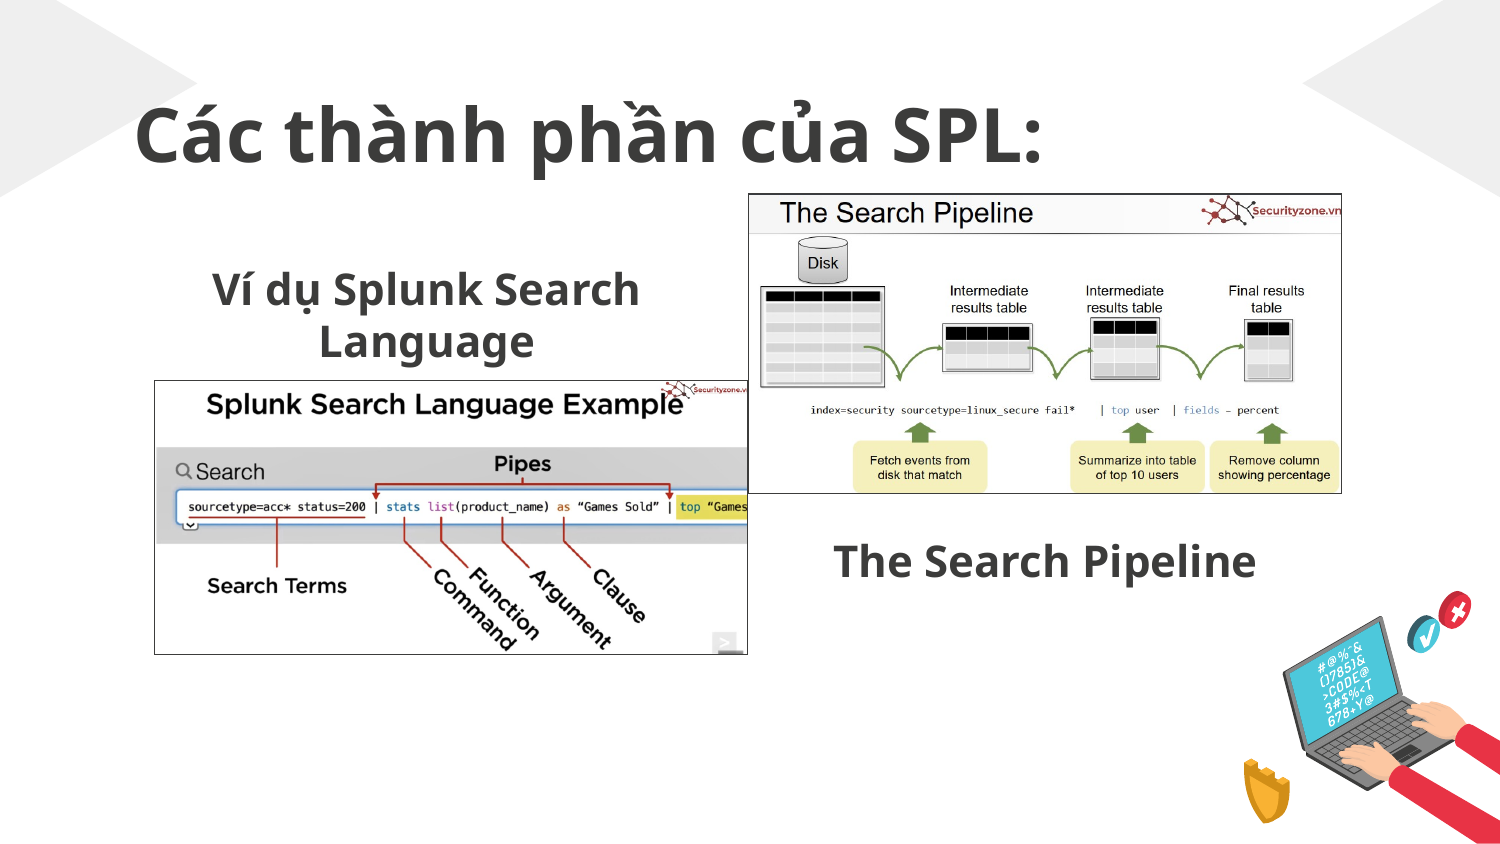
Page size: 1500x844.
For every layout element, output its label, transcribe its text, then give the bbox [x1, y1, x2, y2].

title Các thành phần của SPL: [118, 72, 1382, 167]
text_box The Search Pipeline [762, 536, 1329, 601]
picture [154, 193, 1342, 655]
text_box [1242, 590, 1500, 844]
text_box Ví dụ Splunk Search Language [144, 235, 710, 382]
